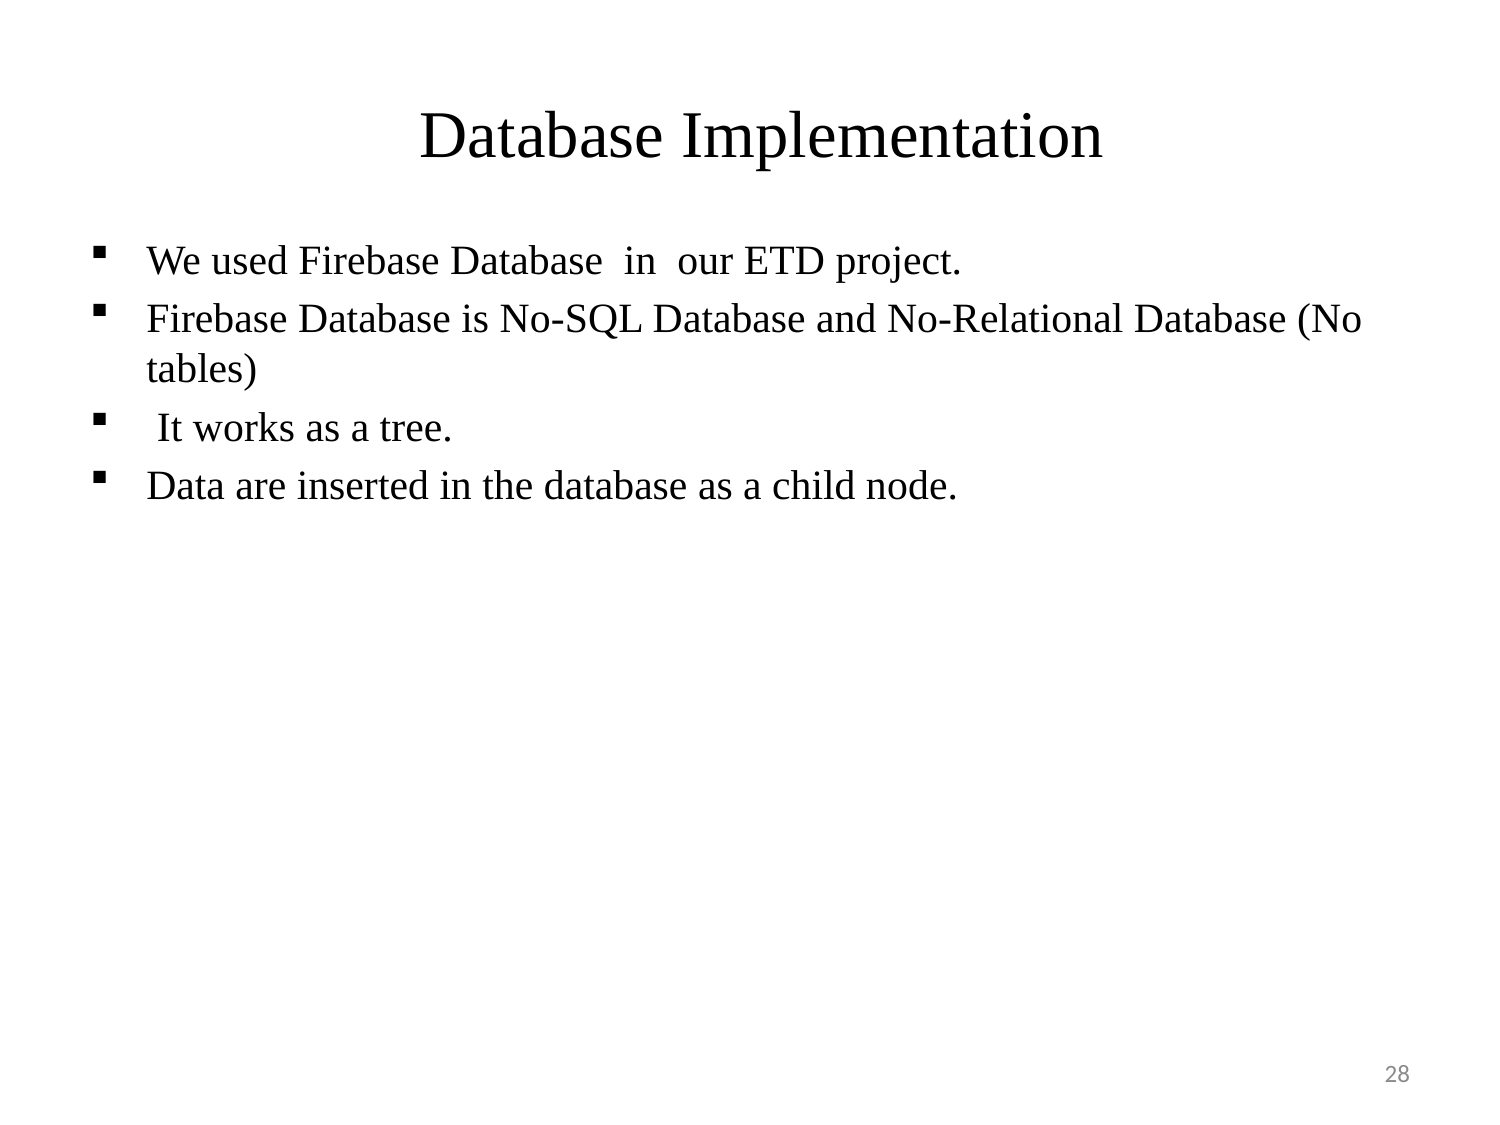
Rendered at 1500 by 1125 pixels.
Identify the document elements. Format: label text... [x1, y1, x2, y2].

list We used Firebase Database in our ETD project. Firebase Database is No-SQL Database and No-Relational Database (No tables) It works as a tree. Data are inserted in the database as a child node. [75, 224, 1475, 1000]
slide_number 28 [1074, 1042, 1425, 1103]
title Database Implementation [87, 37, 1438, 224]
